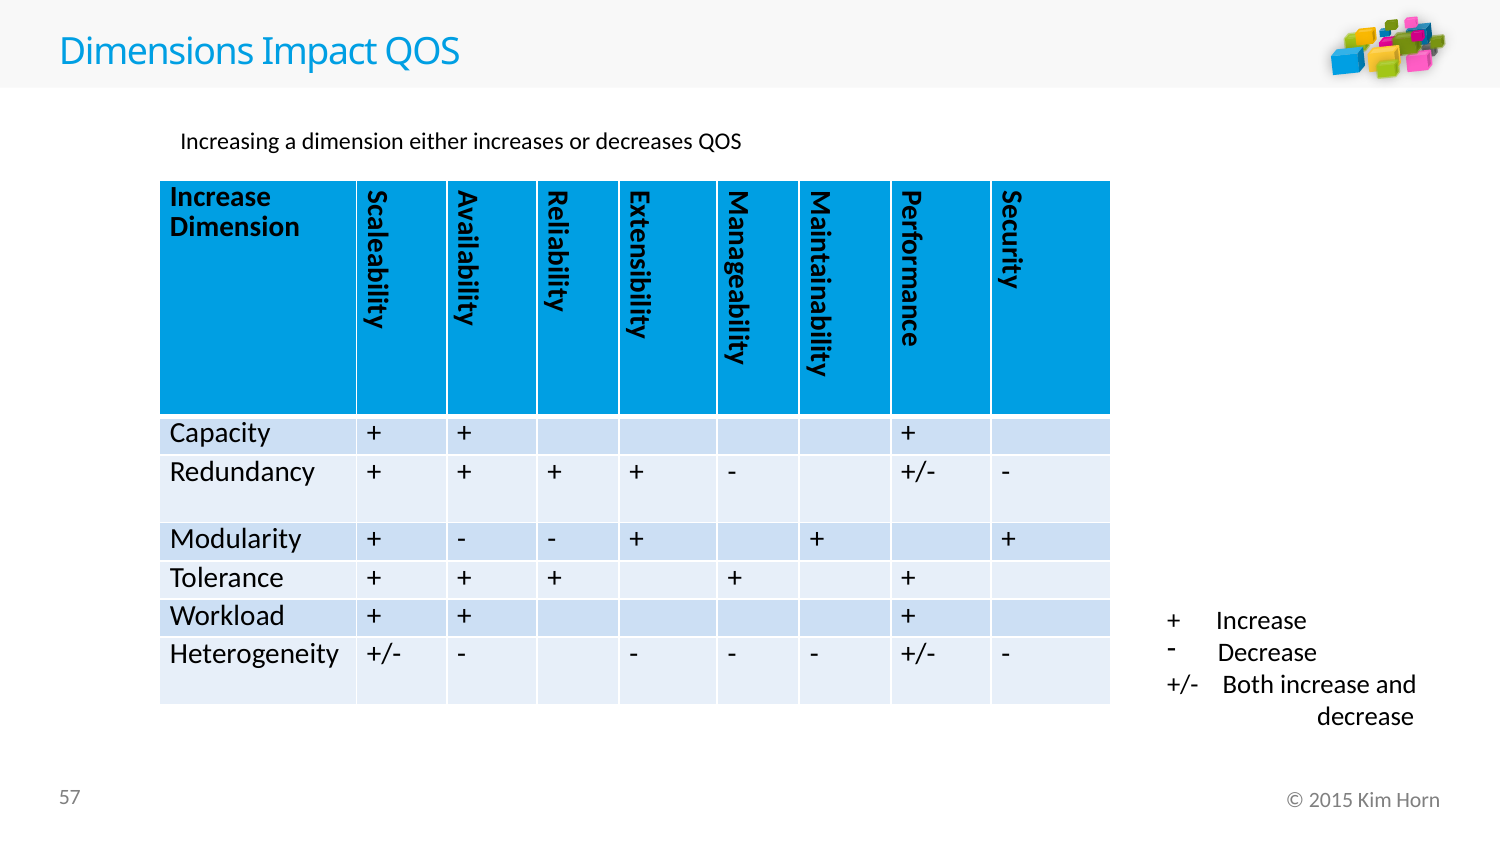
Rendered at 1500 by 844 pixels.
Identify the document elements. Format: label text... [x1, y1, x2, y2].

table_cell - [448, 523, 536, 560]
table_cell [538, 419, 618, 454]
table_header Maintainability [800, 181, 890, 414]
table_cell [620, 562, 716, 598]
table_cell [718, 600, 798, 636]
table_header Availability [448, 181, 536, 414]
table_cell - [620, 638, 716, 704]
table_cell [800, 600, 890, 636]
table_cell + [357, 523, 446, 560]
table_cell [620, 600, 716, 636]
table_cell [538, 600, 618, 636]
table_cell [718, 419, 798, 454]
table_cell - [538, 523, 618, 560]
table_cell [620, 419, 716, 454]
table_cell - [448, 638, 536, 704]
table_cell Workload [160, 600, 356, 636]
table_cell + [357, 600, 446, 636]
table_cell +/- [357, 638, 446, 704]
table_cell - [800, 638, 890, 704]
table_cell +/- [892, 638, 990, 704]
table_cell Capacity [160, 419, 356, 454]
table_cell + [620, 456, 716, 522]
table_cell + [357, 456, 446, 522]
table_cell + [448, 456, 536, 522]
table_cell + [357, 419, 446, 454]
table_cell + [992, 523, 1110, 560]
table_header Extensibility [620, 181, 716, 414]
table_cell [992, 419, 1110, 454]
table_cell + [800, 523, 890, 560]
title Dimensions Impact QOS [58, 31, 1267, 73]
table_cell [800, 456, 890, 522]
table_cell [992, 600, 1110, 636]
table_cell + [538, 562, 618, 598]
table_cell + [448, 562, 536, 598]
table_header Scaleability [357, 181, 446, 414]
table_cell + [892, 419, 990, 454]
table_cell - [992, 638, 1110, 704]
table_cell Heterogeneity [160, 638, 356, 704]
table_cell [892, 523, 990, 560]
table_cell + [892, 562, 990, 598]
table_cell + [620, 523, 716, 560]
table_cell [992, 562, 1110, 598]
table_cell + [718, 562, 798, 598]
table_header Increase Dimension [160, 181, 356, 414]
table_cell +/- [892, 456, 990, 522]
table_header Security [992, 181, 1110, 414]
table_cell + [538, 456, 618, 522]
table_cell - [718, 638, 798, 704]
table_cell Tolerance [160, 562, 356, 598]
table_cell [538, 638, 618, 704]
table_header Reliability [538, 181, 618, 414]
table_cell - [992, 456, 1110, 522]
table_header Performance [892, 181, 990, 414]
table_header Manageability [718, 181, 798, 414]
table_cell [718, 523, 798, 560]
table_cell + [448, 419, 536, 454]
table_cell + [357, 562, 446, 598]
table_cell - [718, 456, 798, 522]
table_cell + [892, 600, 990, 636]
text_box + Increase Decrease +/- Both increase and decrease [1157, 598, 1464, 736]
table_cell Redundancy [160, 456, 356, 522]
table_cell [800, 419, 890, 454]
text_box Increasing a dimension either increases or decreases QOS [170, 121, 758, 160]
table_cell [800, 562, 890, 598]
table_cell Modularity [160, 523, 356, 560]
table_cell + [448, 600, 536, 636]
